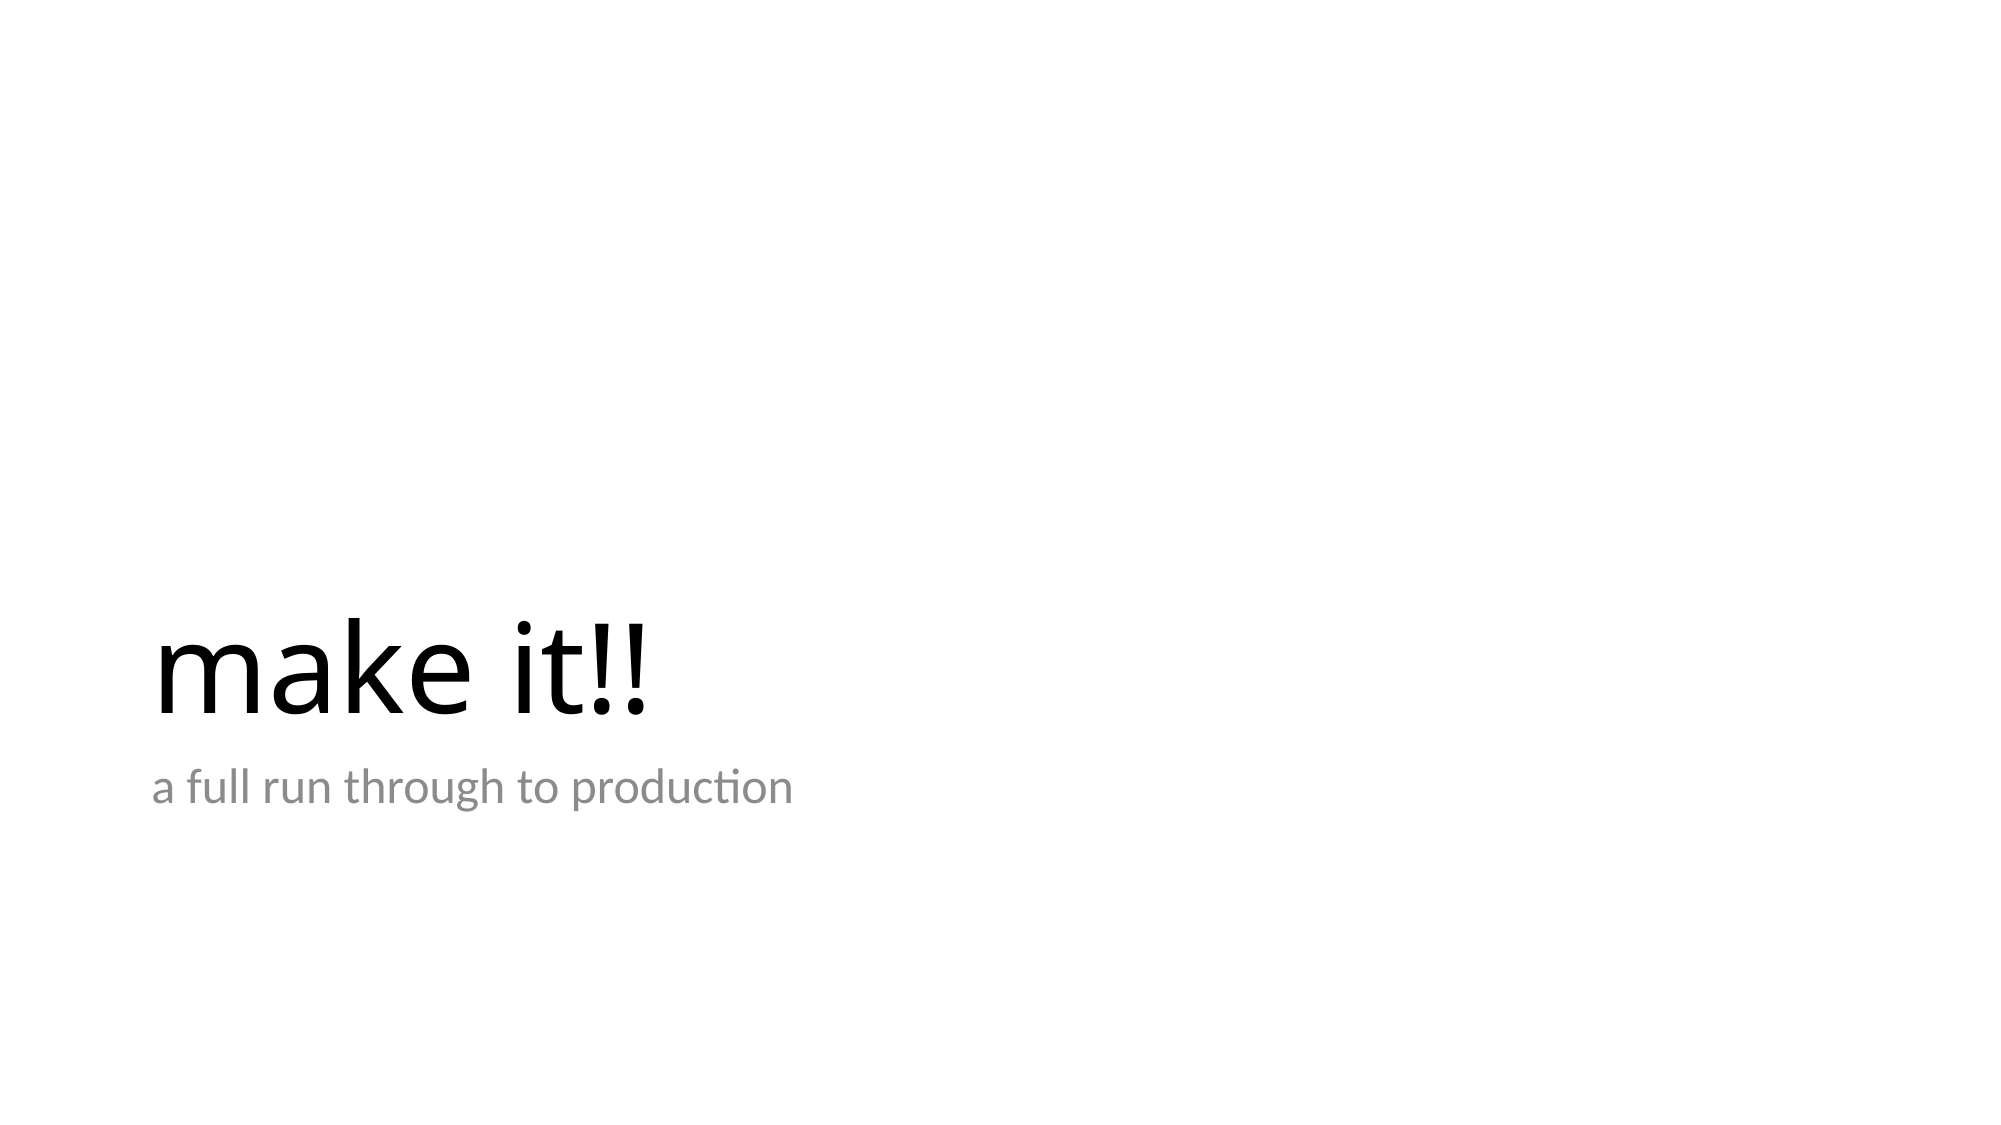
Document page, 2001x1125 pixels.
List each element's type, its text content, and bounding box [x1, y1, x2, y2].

title make it!! [136, 280, 1862, 749]
list a full run through to production [136, 752, 1862, 999]
